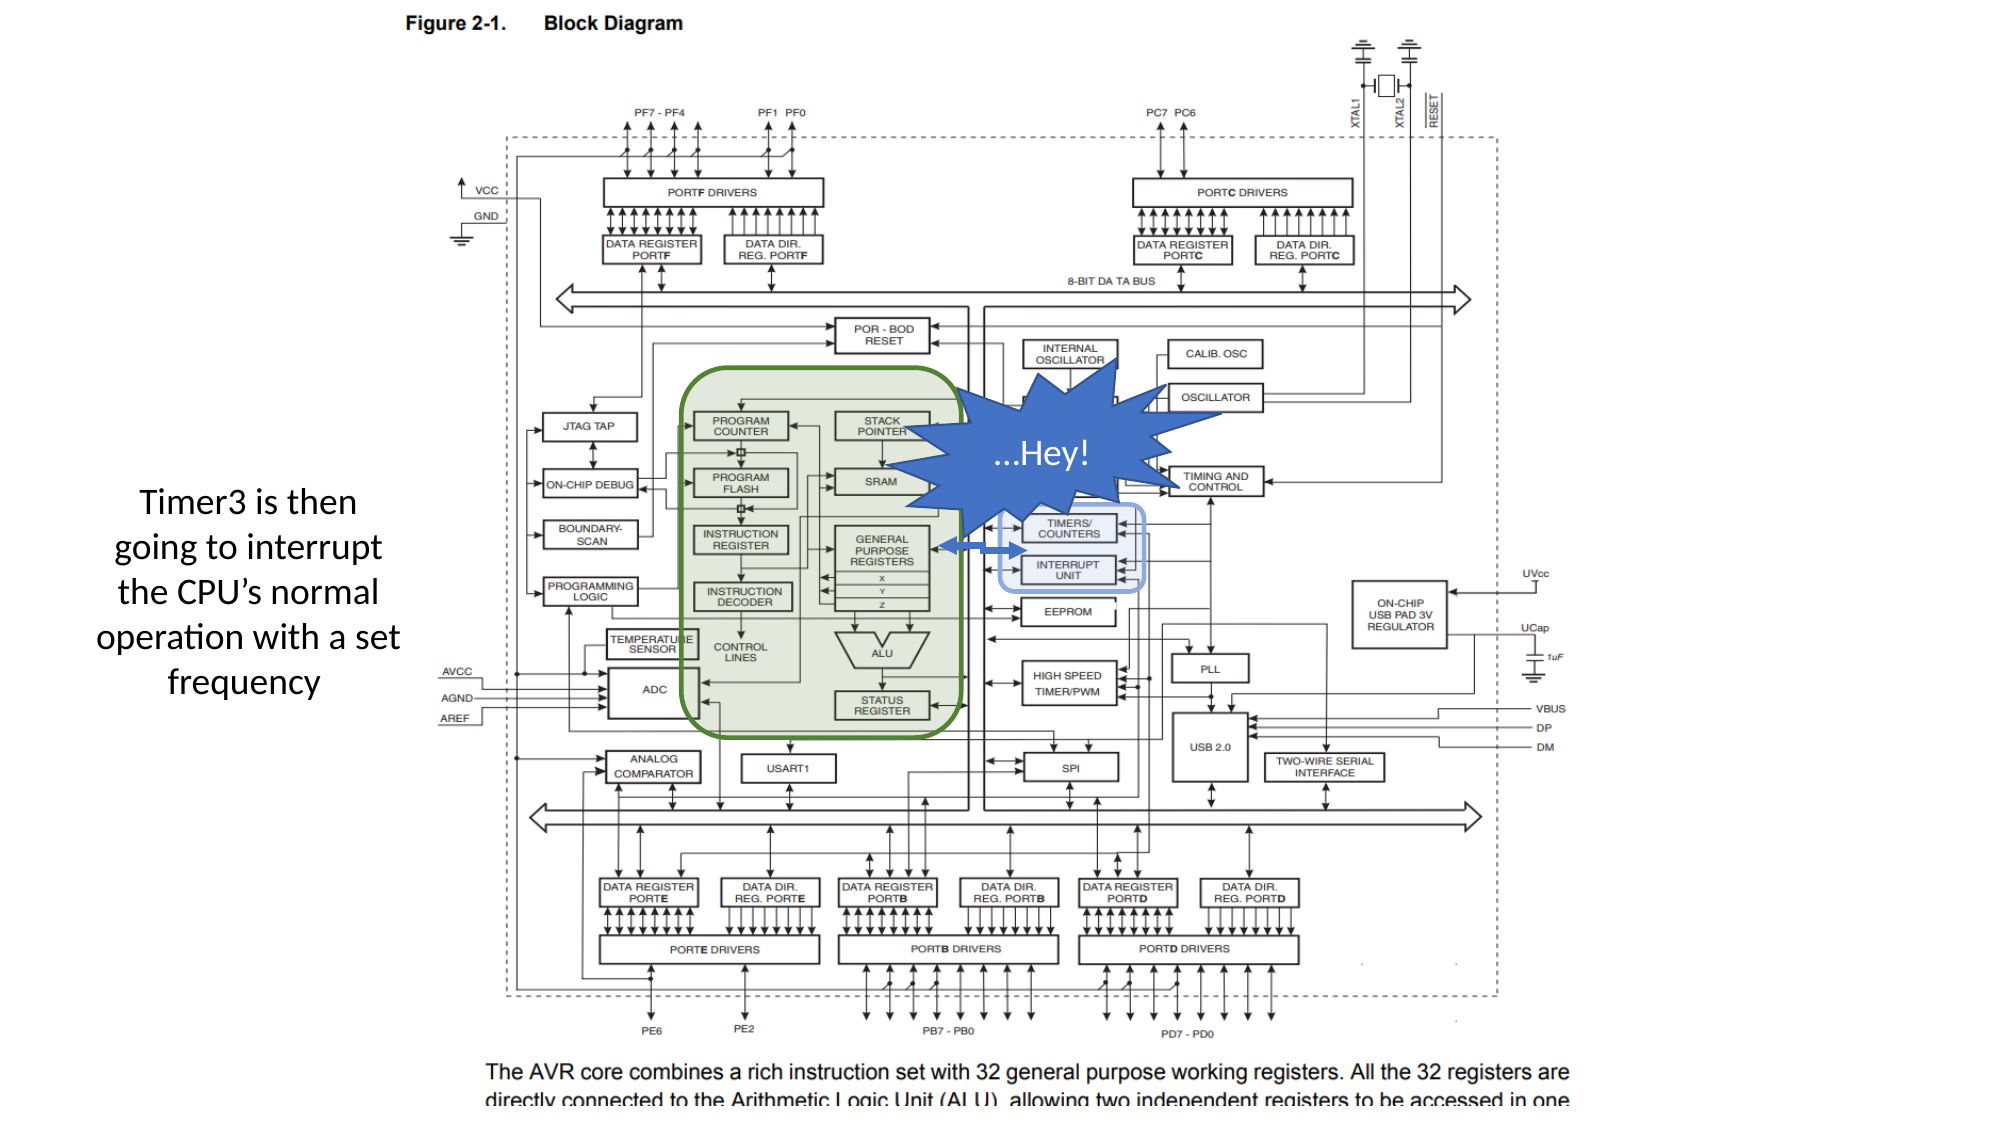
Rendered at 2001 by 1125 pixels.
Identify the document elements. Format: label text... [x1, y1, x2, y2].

text_box Timer3 is then going to interrupt the CPU’s normal operation with a set frequency [81, 469, 376, 710]
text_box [937, 545, 1028, 551]
picture [376, 0, 1623, 1106]
